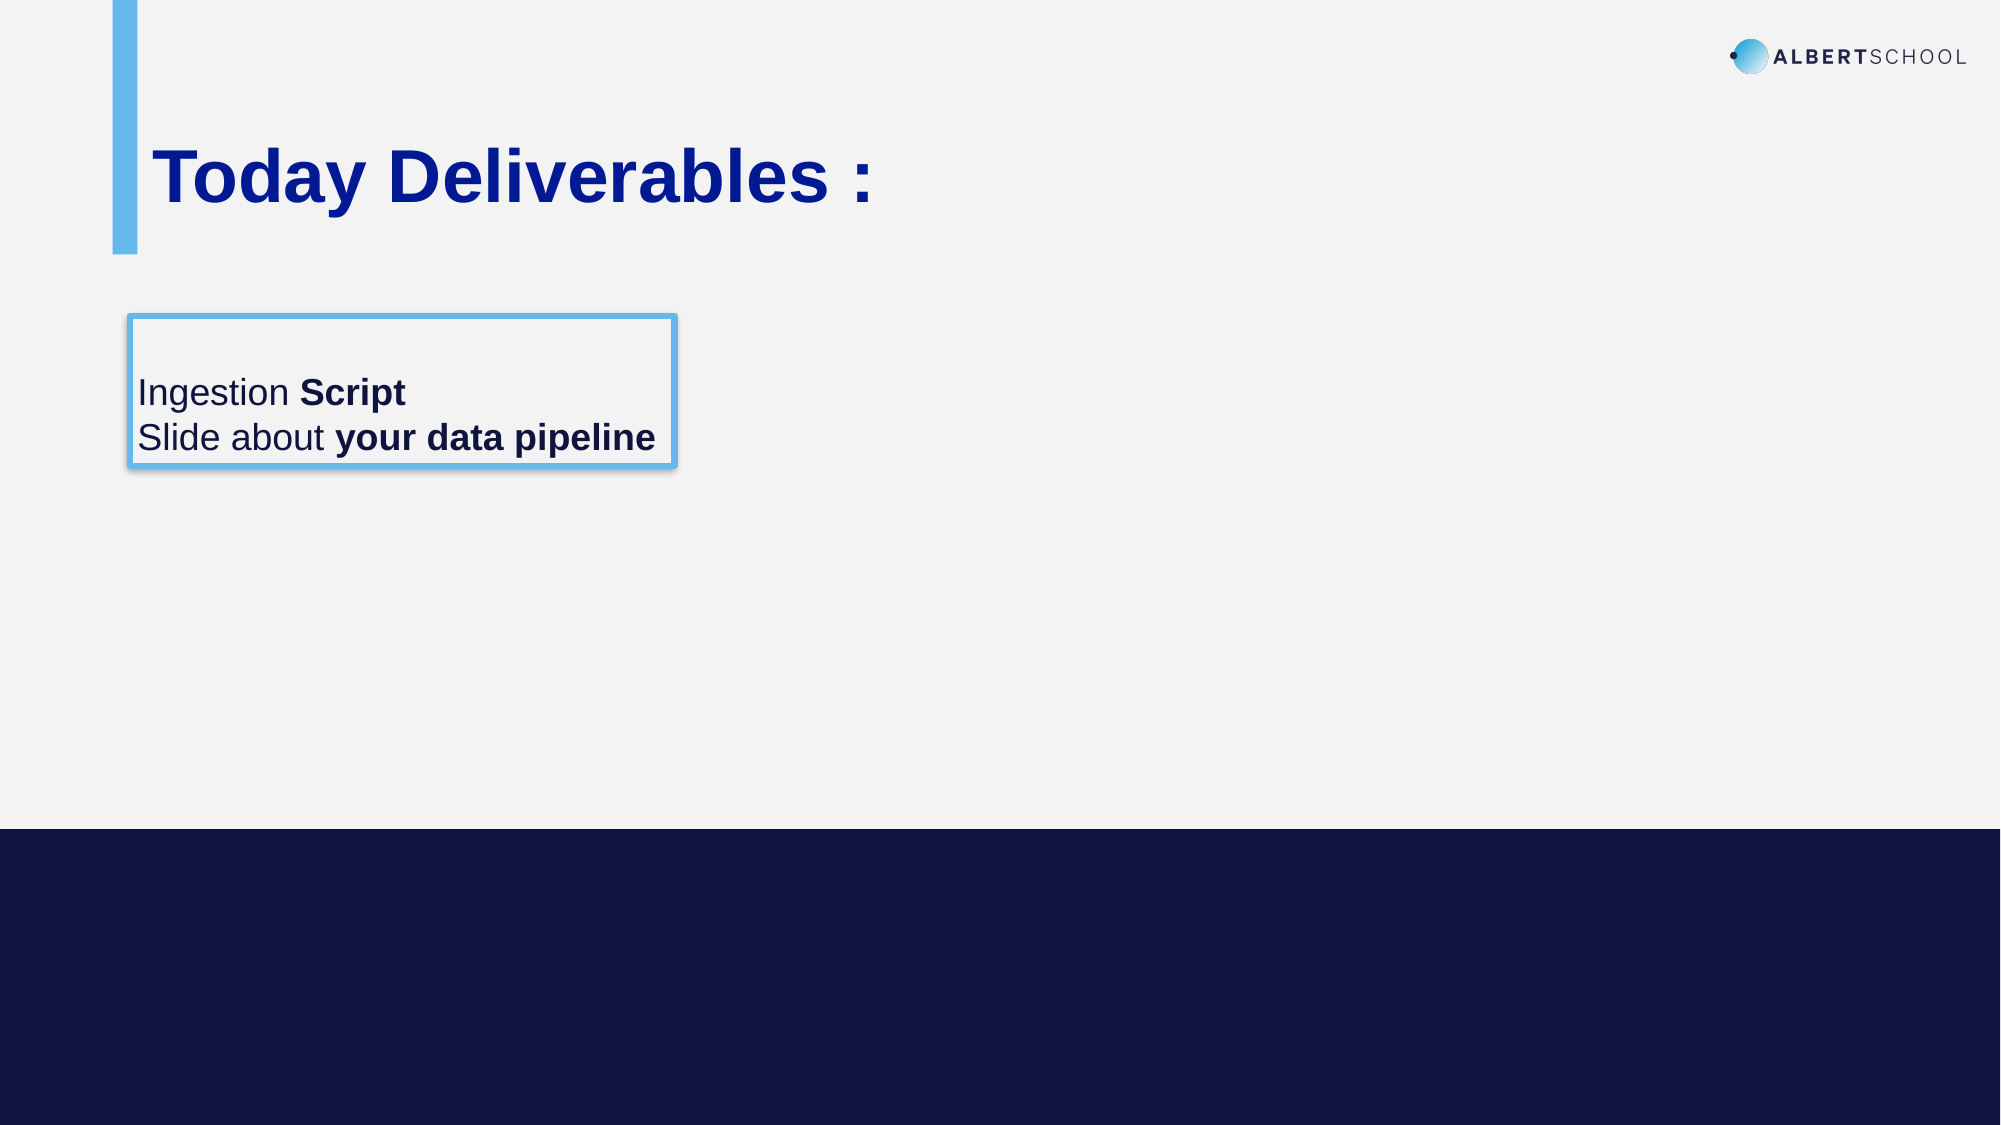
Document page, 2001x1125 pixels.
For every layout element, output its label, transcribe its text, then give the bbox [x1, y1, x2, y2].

text_box Ingestion Script Slide about your data pipeline [130, 315, 675, 466]
picture [1730, 39, 1966, 74]
list Today Deliverables : [131, 113, 1751, 270]
